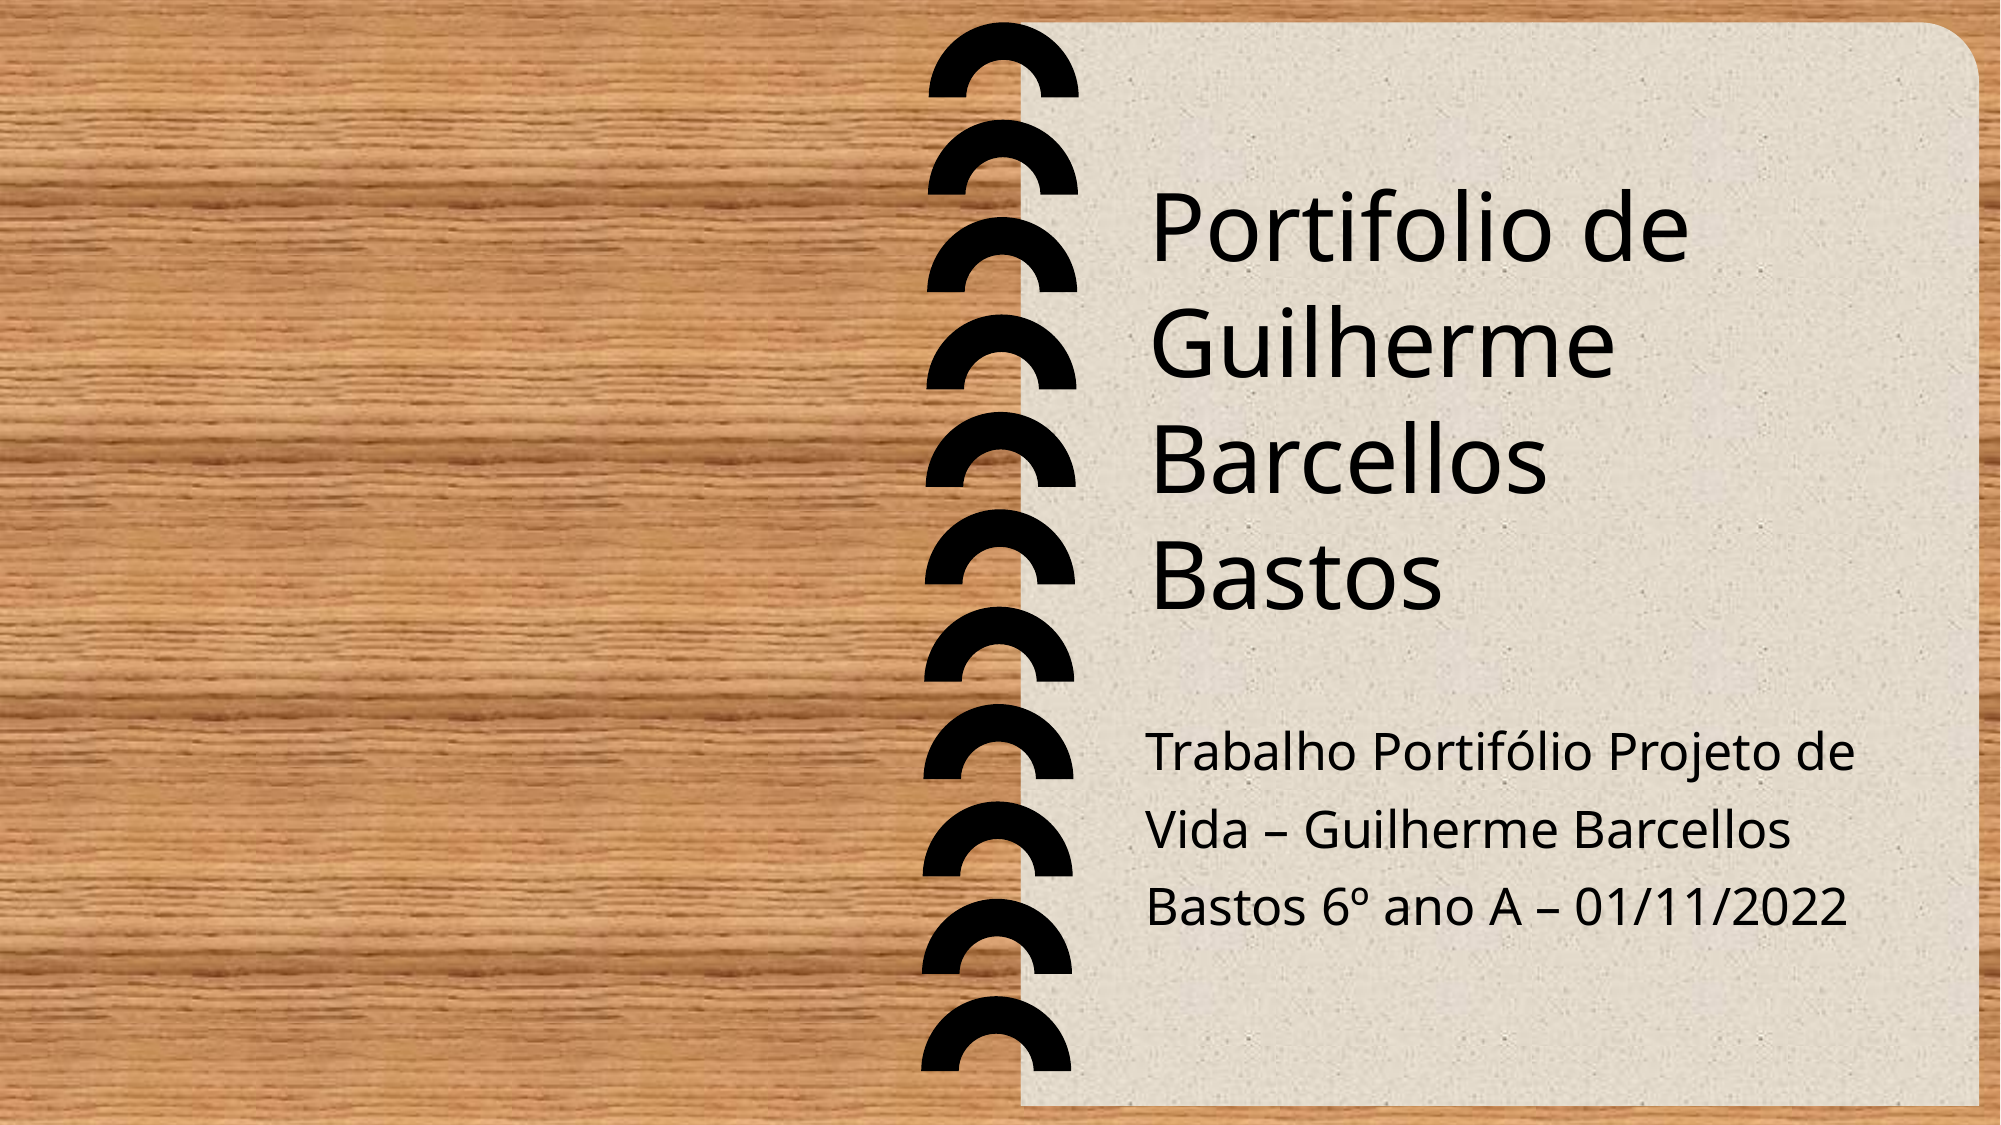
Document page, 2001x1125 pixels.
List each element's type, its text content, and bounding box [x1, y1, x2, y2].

title Portifolio de Guilherme Barcellos Bastos [1133, 161, 1877, 649]
list Trabalho Portifólio Projeto de Vida – Guilherme Barcellos Bastos 6º ano A – 01/11/2022 [1130, 700, 1876, 965]
picture [0, 0, 2001, 1125]
